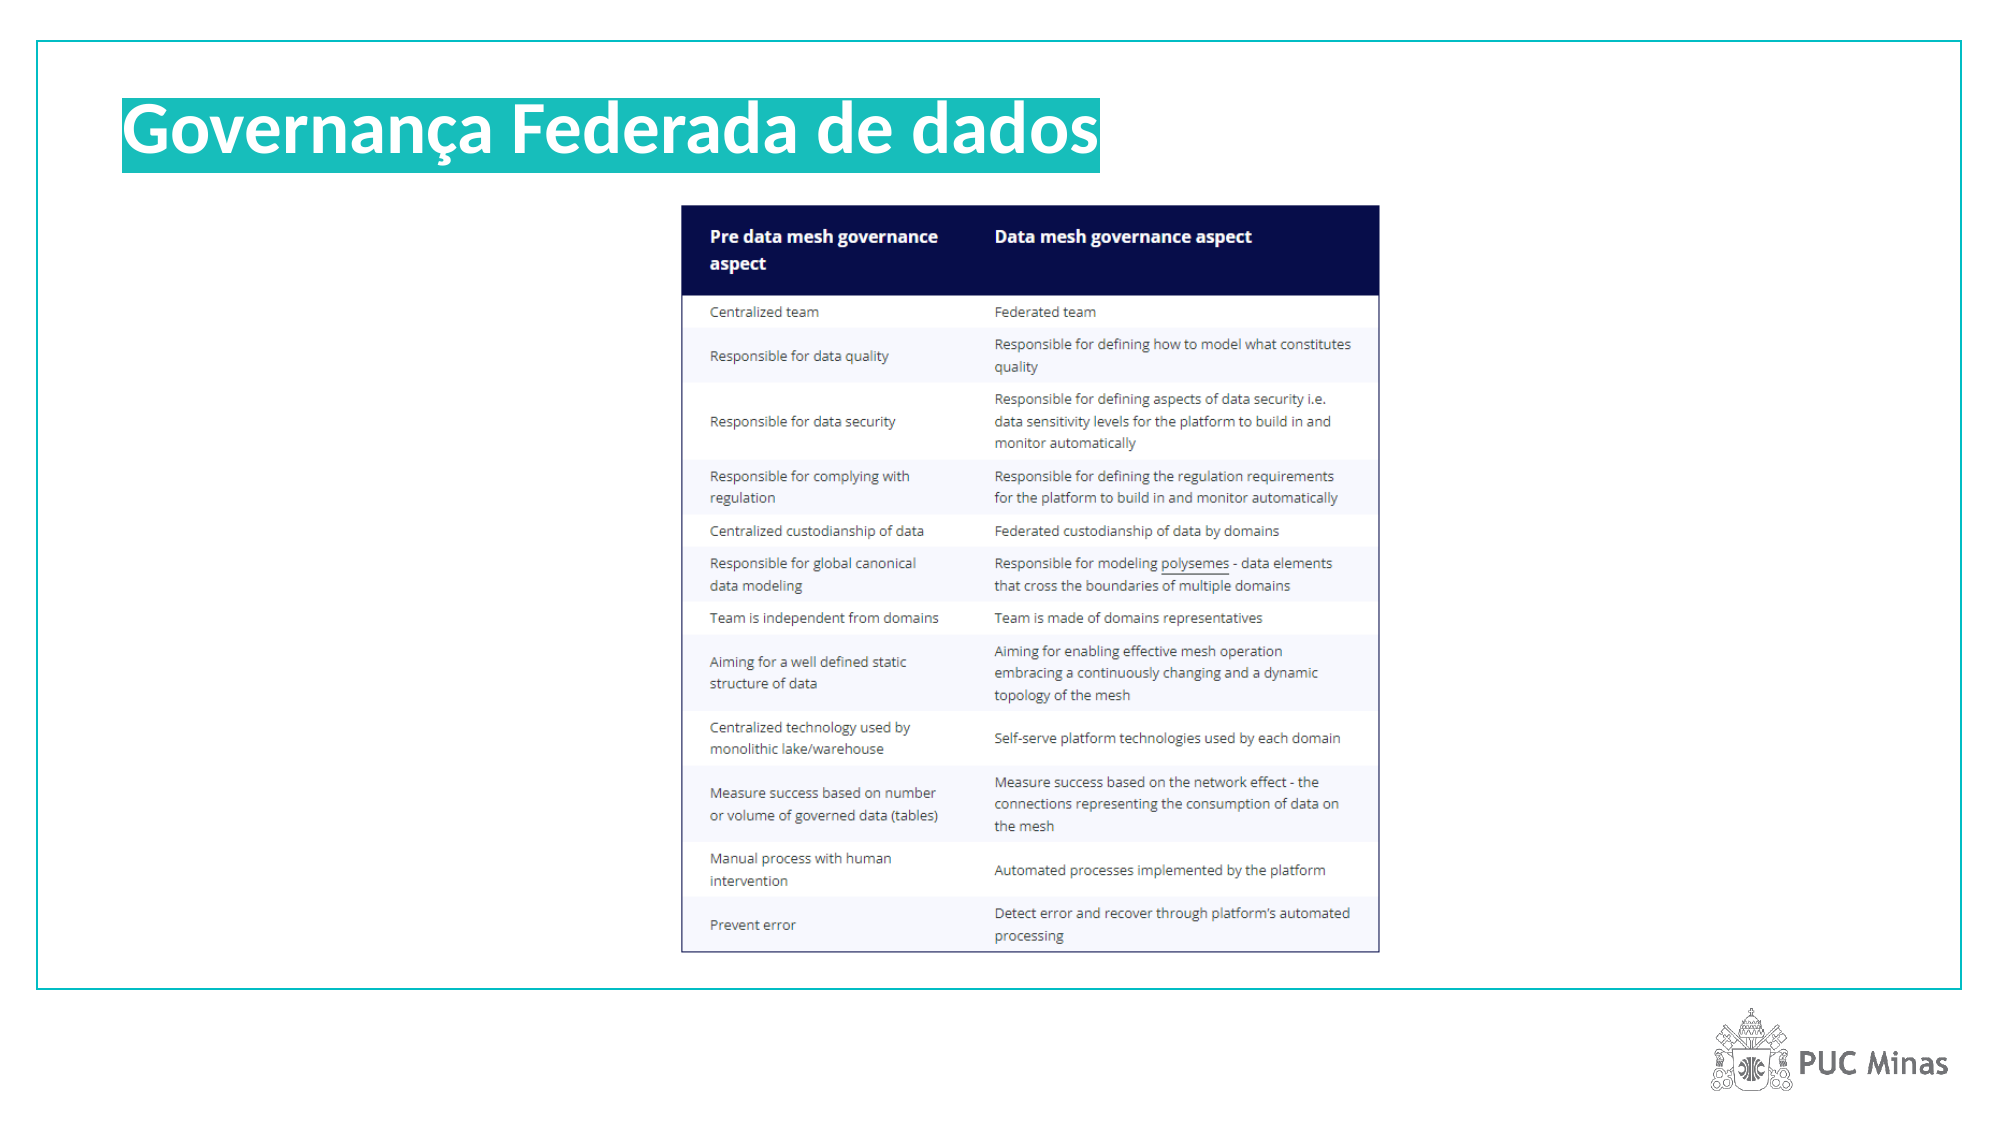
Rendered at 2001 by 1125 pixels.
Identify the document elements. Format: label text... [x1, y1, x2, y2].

picture [1710, 1008, 1949, 1091]
picture [676, 200, 1386, 960]
text_box Governança Federada de dados [102, 68, 1882, 179]
